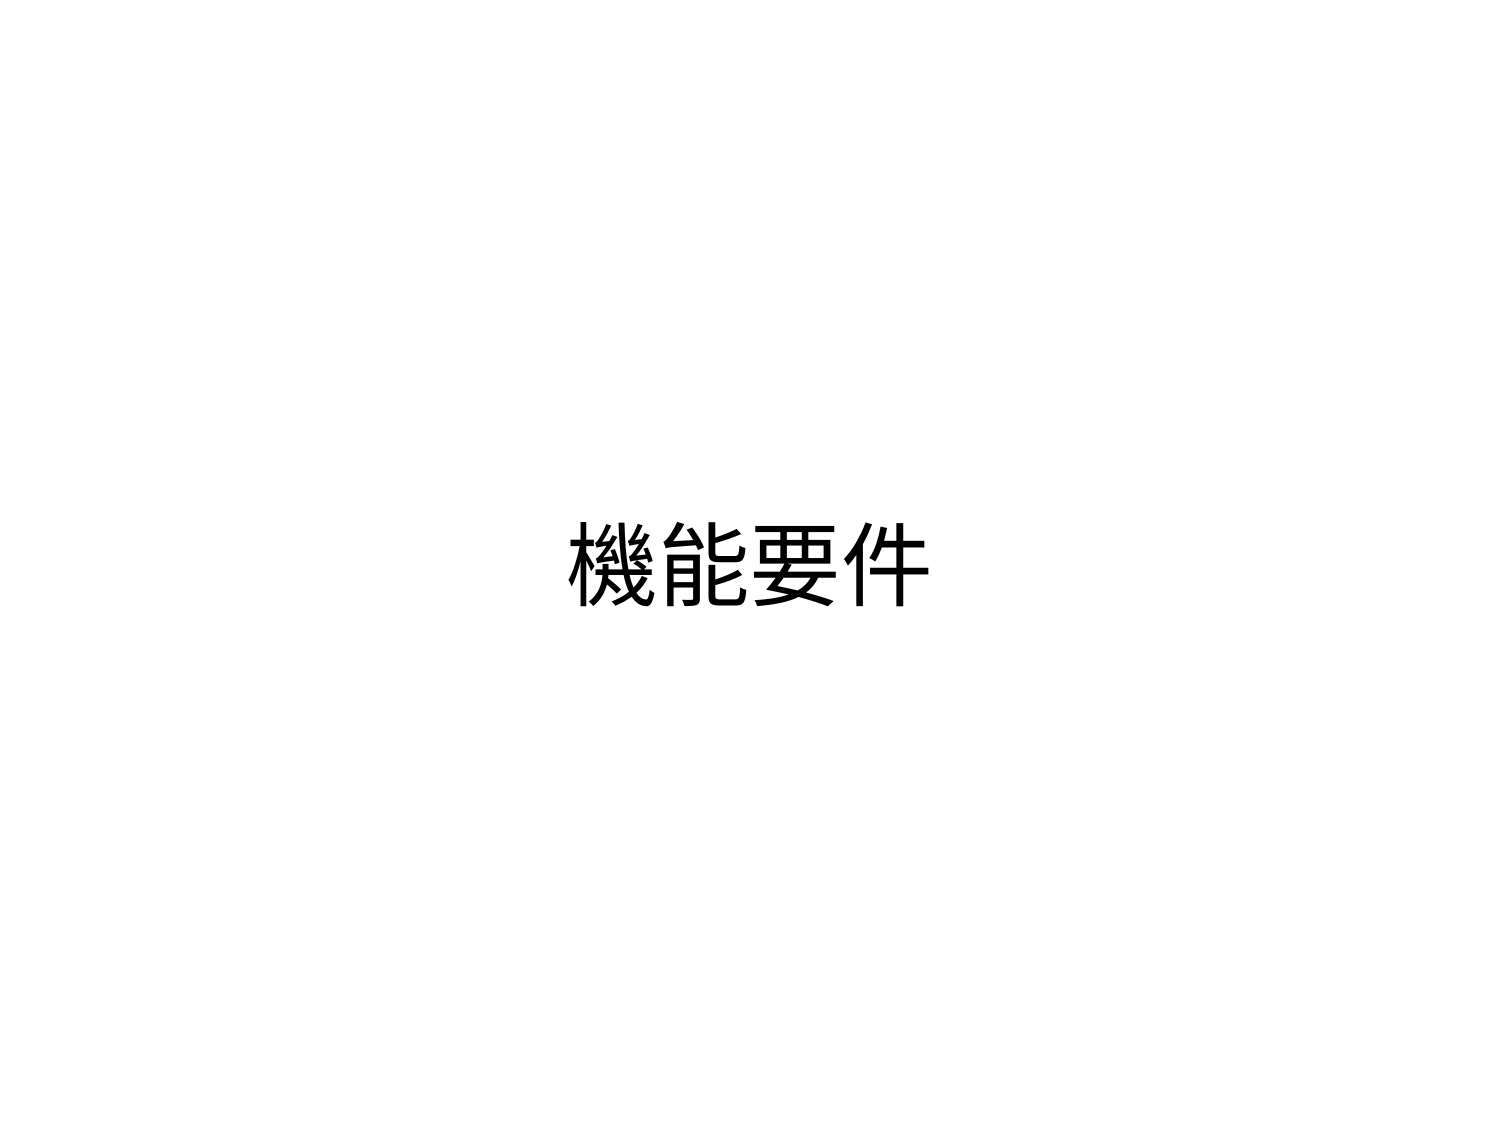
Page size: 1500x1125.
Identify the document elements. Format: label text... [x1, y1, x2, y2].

title 機能要件 [75, 468, 1425, 657]
